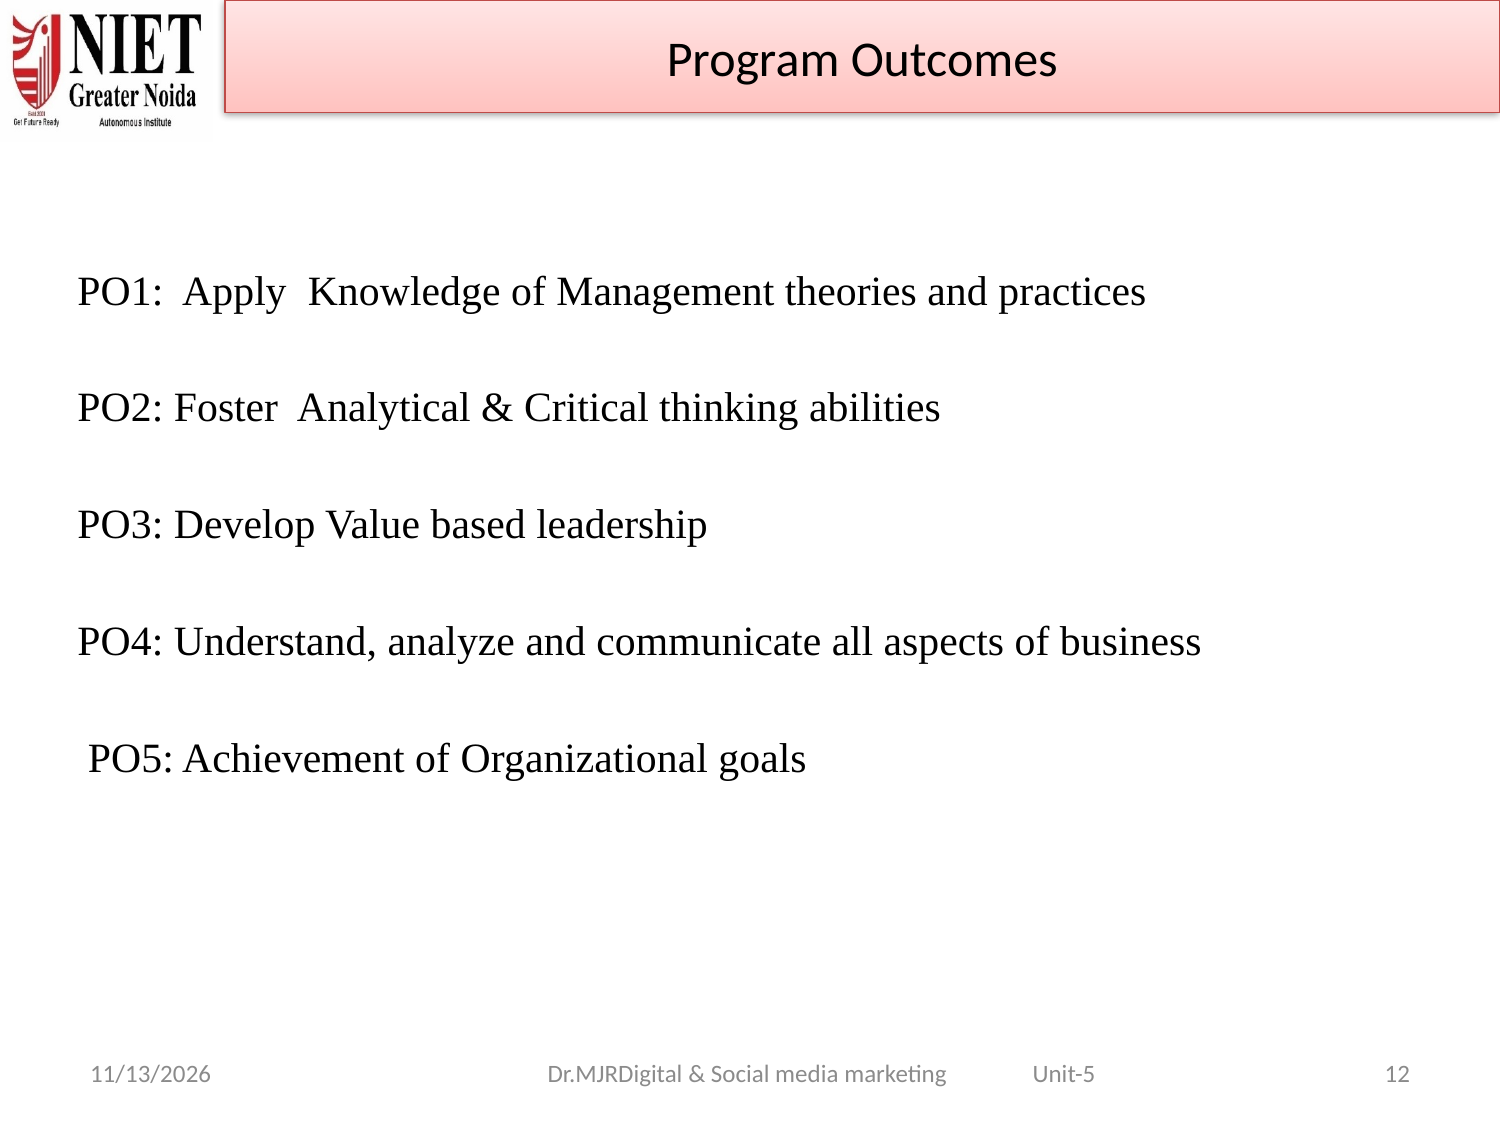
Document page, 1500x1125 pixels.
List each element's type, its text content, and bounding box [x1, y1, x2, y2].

text_box Program Outcomes [224, 0, 1500, 113]
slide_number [75, 1042, 412, 1103]
picture [0, 0, 213, 142]
footer Dr.MJRDigital & Social media marketing Unit-5 [412, 1042, 1238, 1103]
slide_number 12 [1238, 1042, 1425, 1103]
list PO1: Apply Knowledge of Management theories and practices PO2: Foster Analytical & Critical thinking abilities PO3: Develop Value based leadership PO4: Understand, analyze and communicate all aspects of business PO5: Achievement of Organizational goals [62, 149, 1463, 1063]
